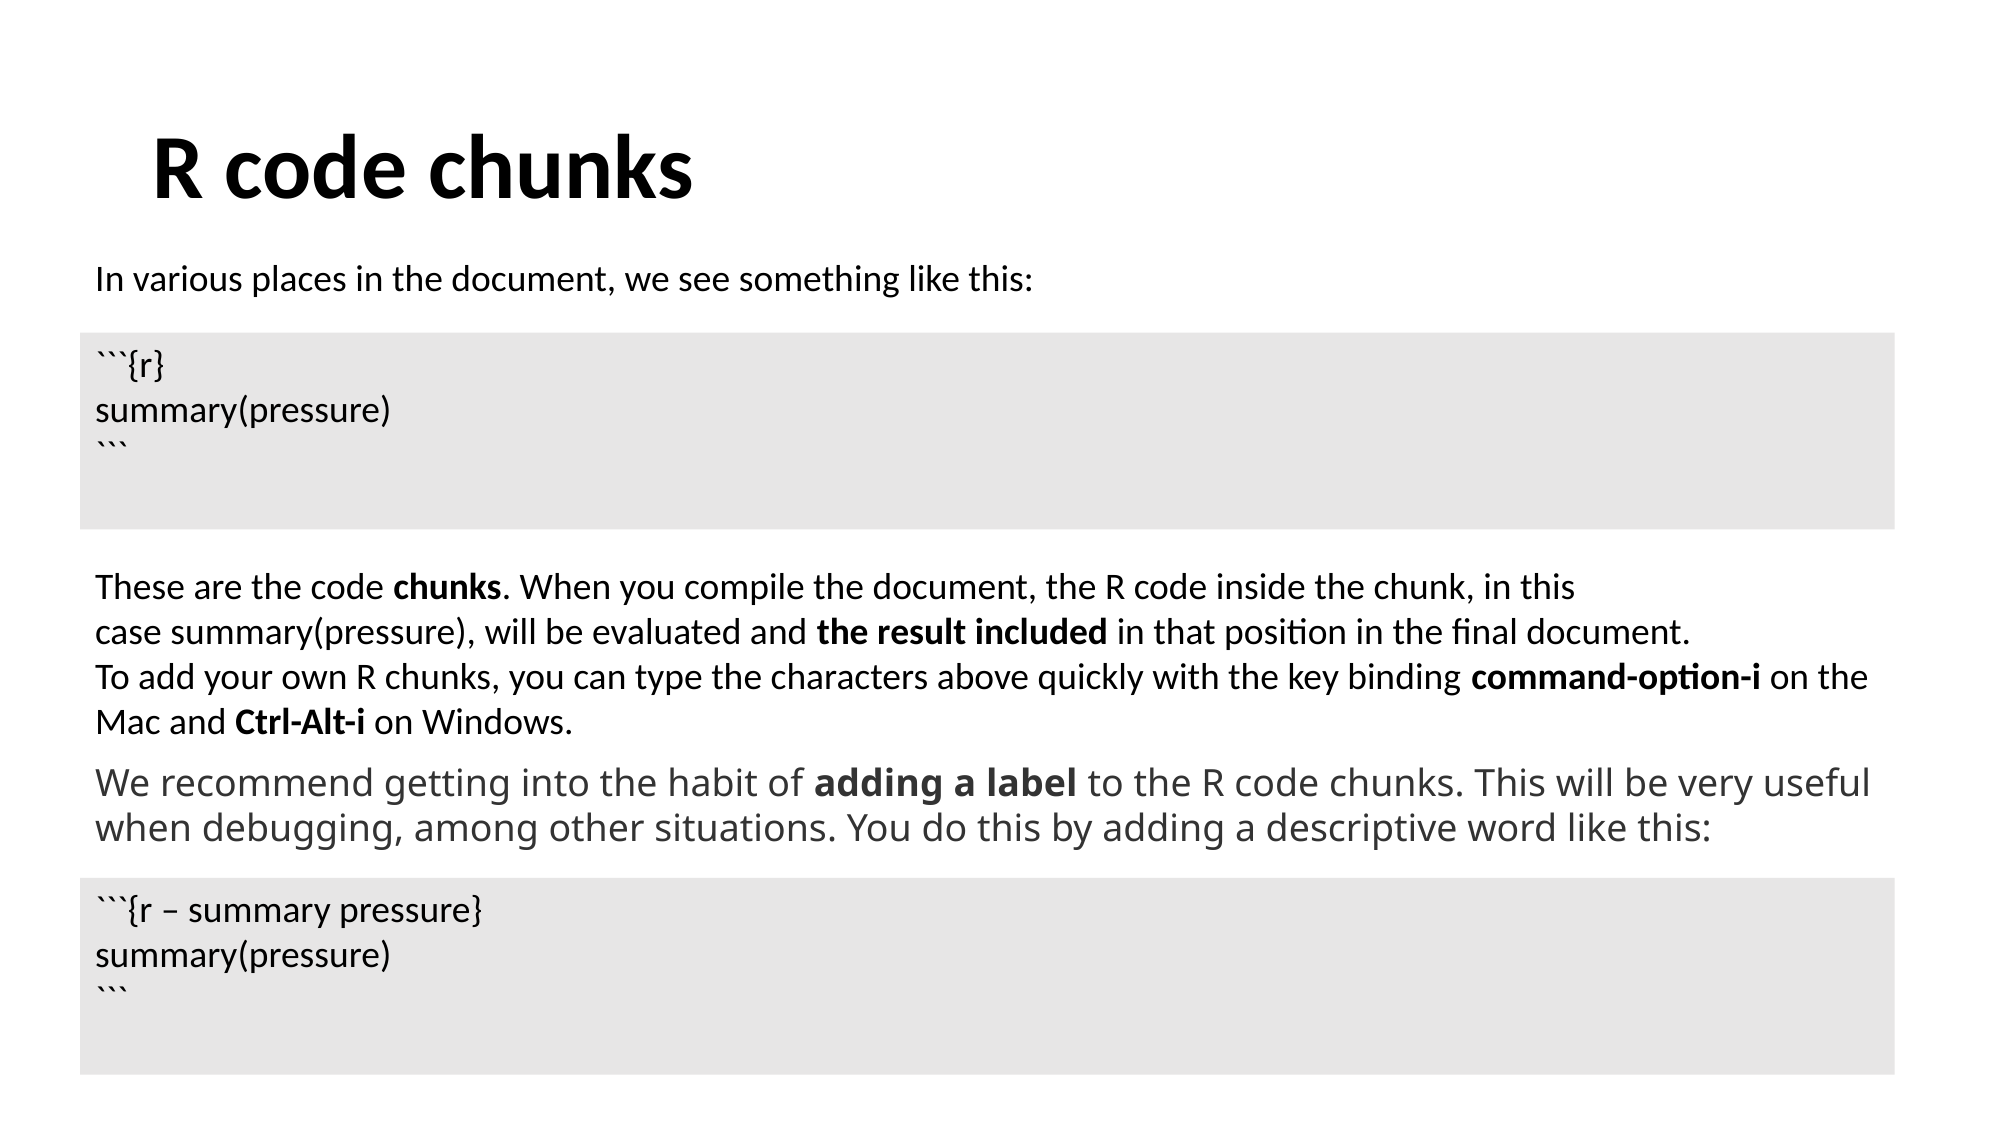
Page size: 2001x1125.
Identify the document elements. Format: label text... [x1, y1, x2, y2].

text_box These are the code chunks. When you compile the document, the R code inside the chunk, in this case summary(pressure), will be evaluated and the result included in that position in the final document. To add your own R chunks, you can type the characters above quickly with the key binding command-option-i on the Mac and Ctrl-Alt-i on Windows. [80, 554, 1907, 751]
text_box We recommend getting into the habit of adding a label to the R code chunks. This will be very useful when debugging, among other situations. You do this by adding a descriptive word like this: [80, 751, 1920, 858]
text_box ```{r – summary pressure} summary(pressure) ``` [80, 877, 1895, 1075]
text_box In various places in the document, we see something like this: [80, 246, 1061, 308]
title R code chunks [137, 59, 1863, 278]
text_box ```{r} summary(pressure) ``` [80, 332, 1895, 530]
